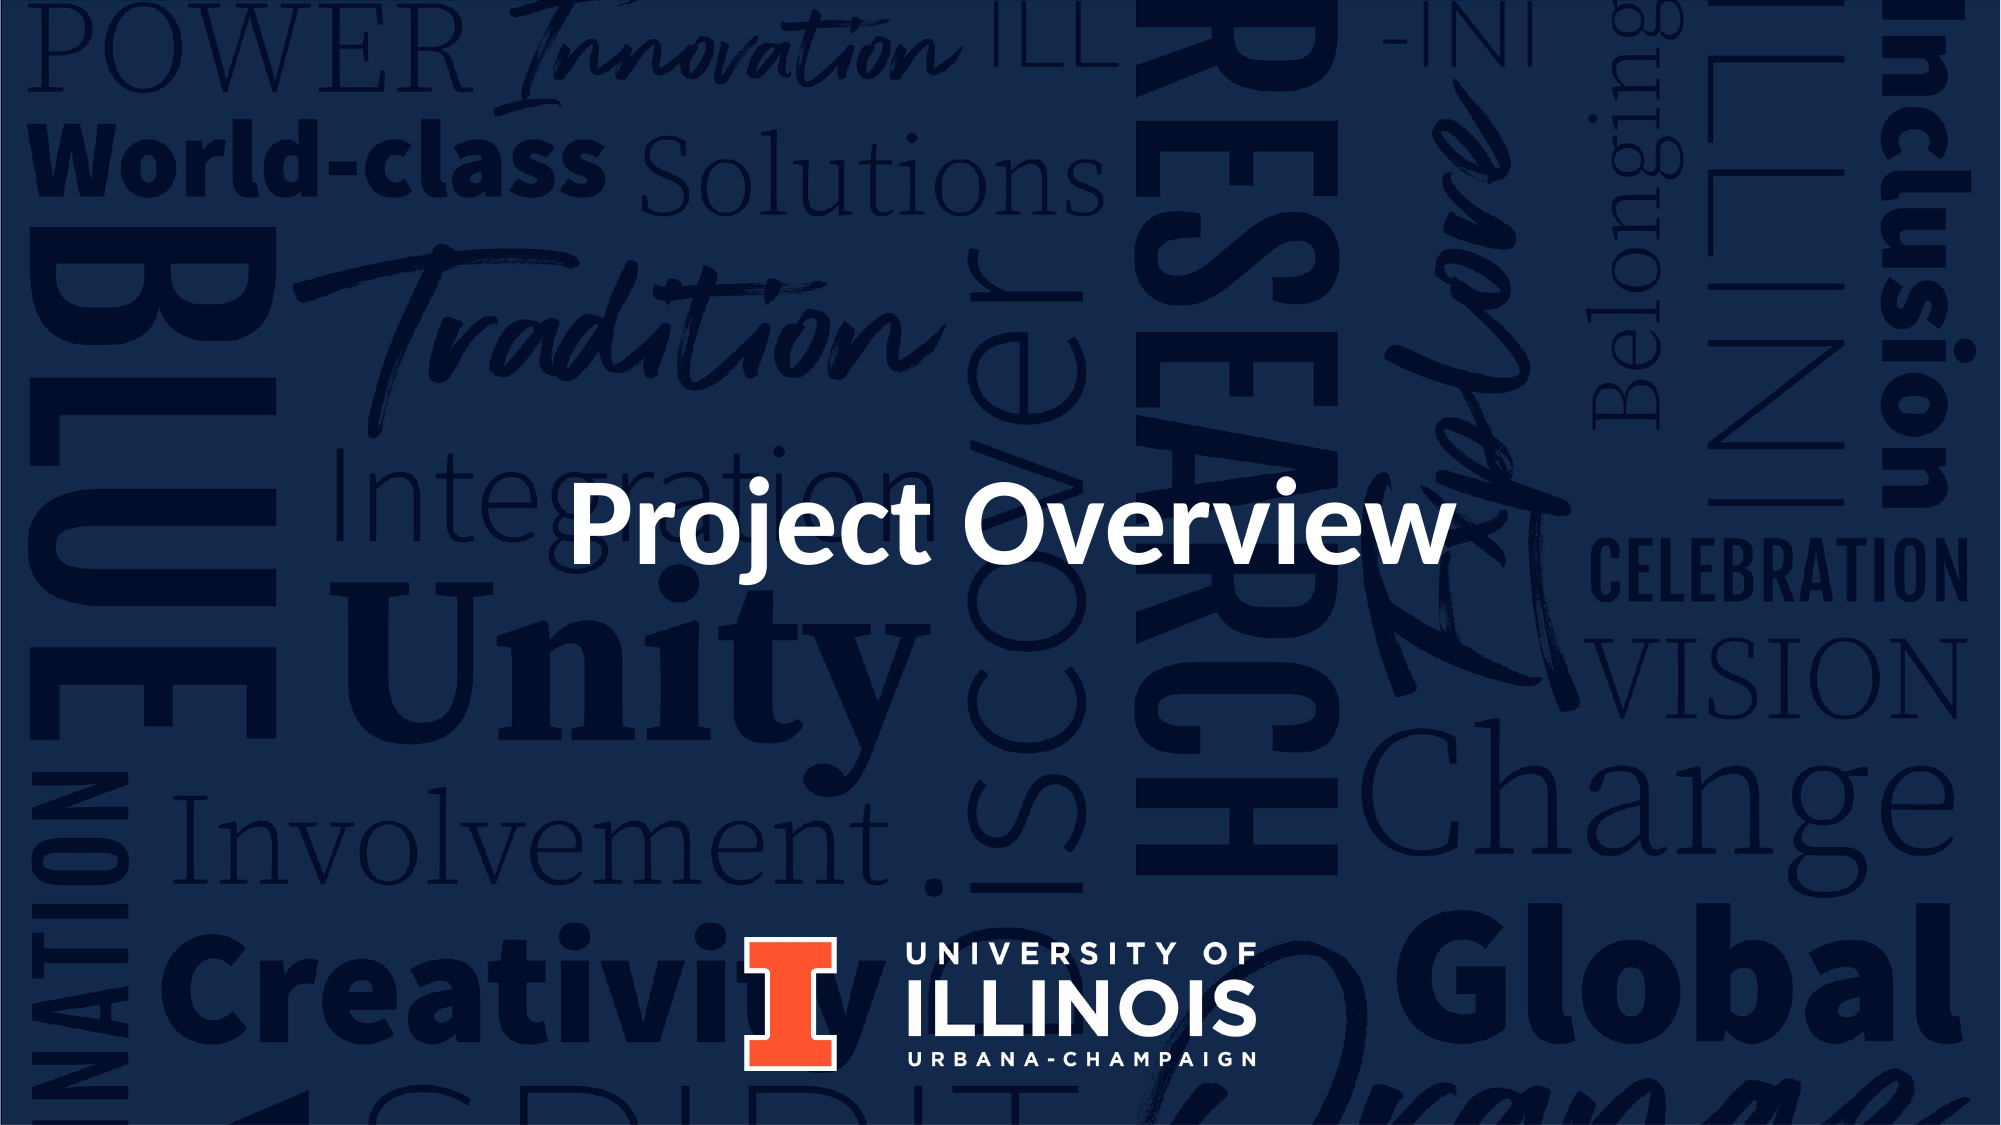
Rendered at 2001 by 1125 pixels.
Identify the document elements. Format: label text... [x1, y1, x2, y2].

text_box Project Overview [262, 429, 1764, 600]
picture [0, 0, 2001, 1125]
